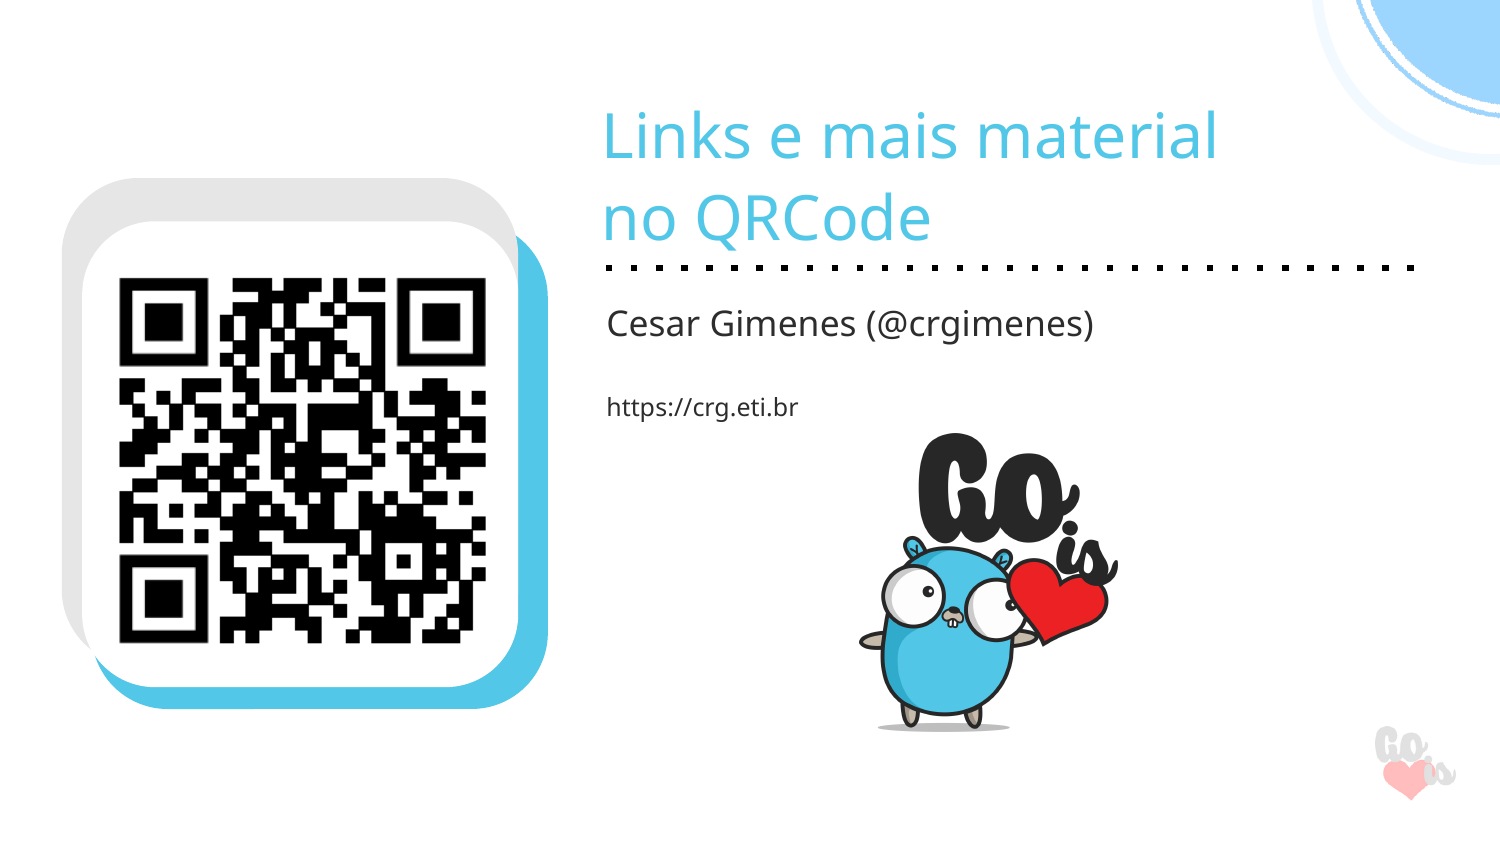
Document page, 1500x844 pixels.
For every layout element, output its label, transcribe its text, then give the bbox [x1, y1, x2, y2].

text_box [82, 221, 519, 688]
text_box [61, 178, 519, 649]
picture [859, 433, 1118, 732]
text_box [1309, 0, 1500, 164]
text_box https://crg.eti.br [606, 371, 942, 422]
text_box [95, 235, 548, 710]
text_box Links e mais material no QRCode [601, 90, 1376, 253]
picture [112, 267, 496, 652]
text_box Cesar Gimenes (@crgimenes) [606, 297, 1243, 343]
picture [1375, 726, 1457, 801]
